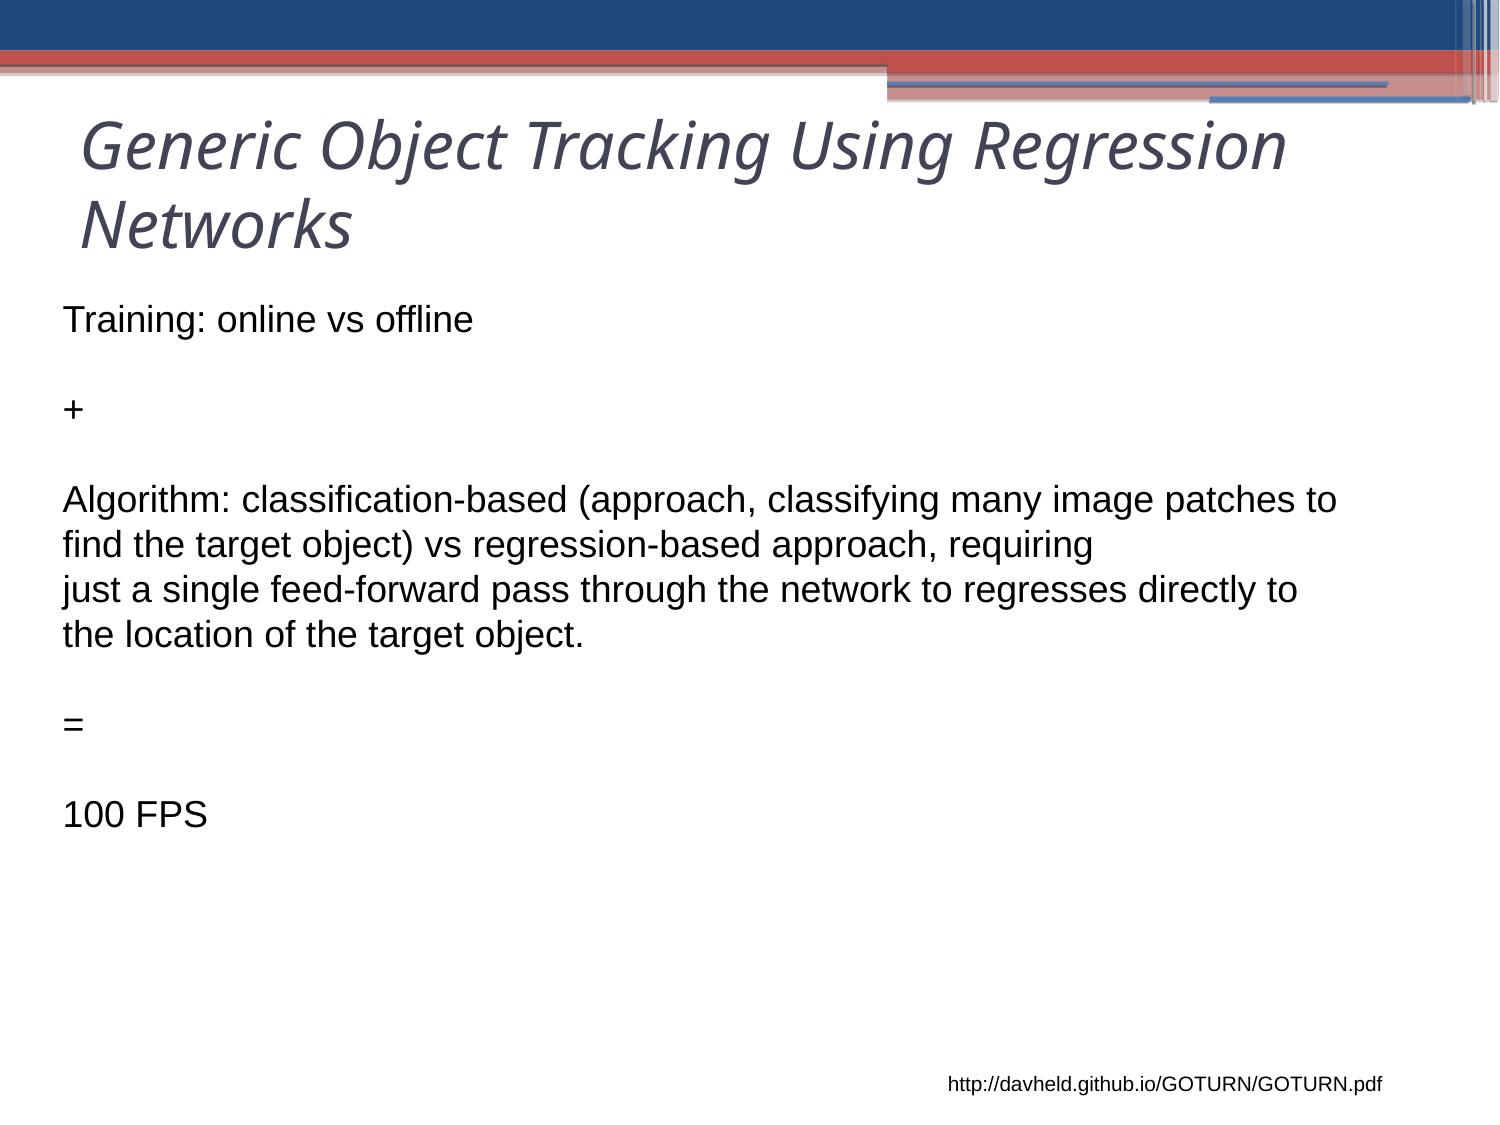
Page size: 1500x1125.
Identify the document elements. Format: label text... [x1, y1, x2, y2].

text_box http://davheld.github.io/GOTURN/GOTURN.pdf [933, 1062, 1477, 1125]
text_box Training: online vs offline + Algorithm: classification-based (approach, classifying many image patches to find the target object) vs regression-based approach, requiring just a single feed-forward pass through the network to regresses directly to the location of the target object. = 100 FPS [47, 242, 1355, 1028]
text_box Generic Object Tracking Using Regression Networks [64, 95, 1414, 270]
